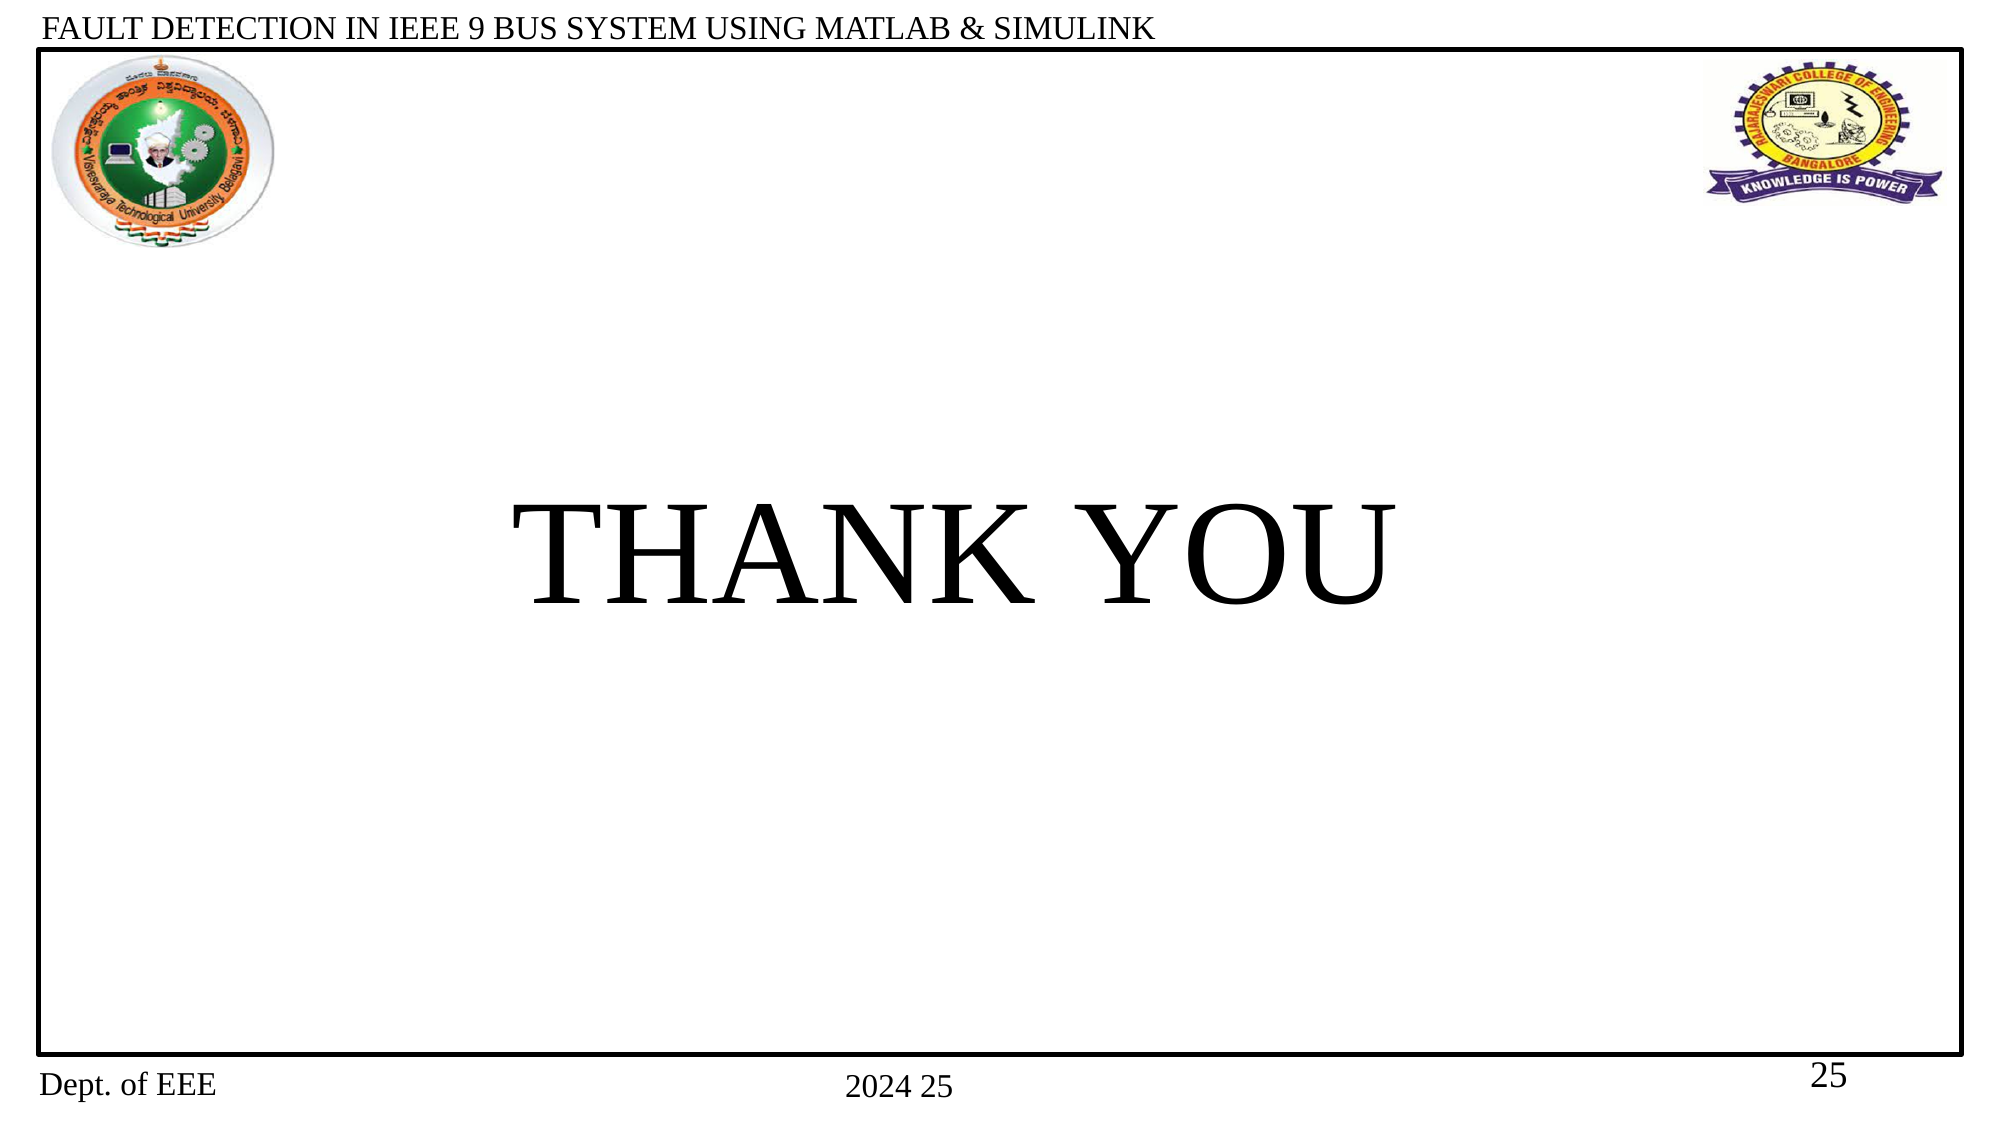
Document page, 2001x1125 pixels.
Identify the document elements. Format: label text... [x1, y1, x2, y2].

slide_number 25 [1412, 1042, 1863, 1103]
picture [51, 54, 275, 248]
picture [1703, 59, 1947, 206]
title THANK YOU [509, 451, 1430, 642]
